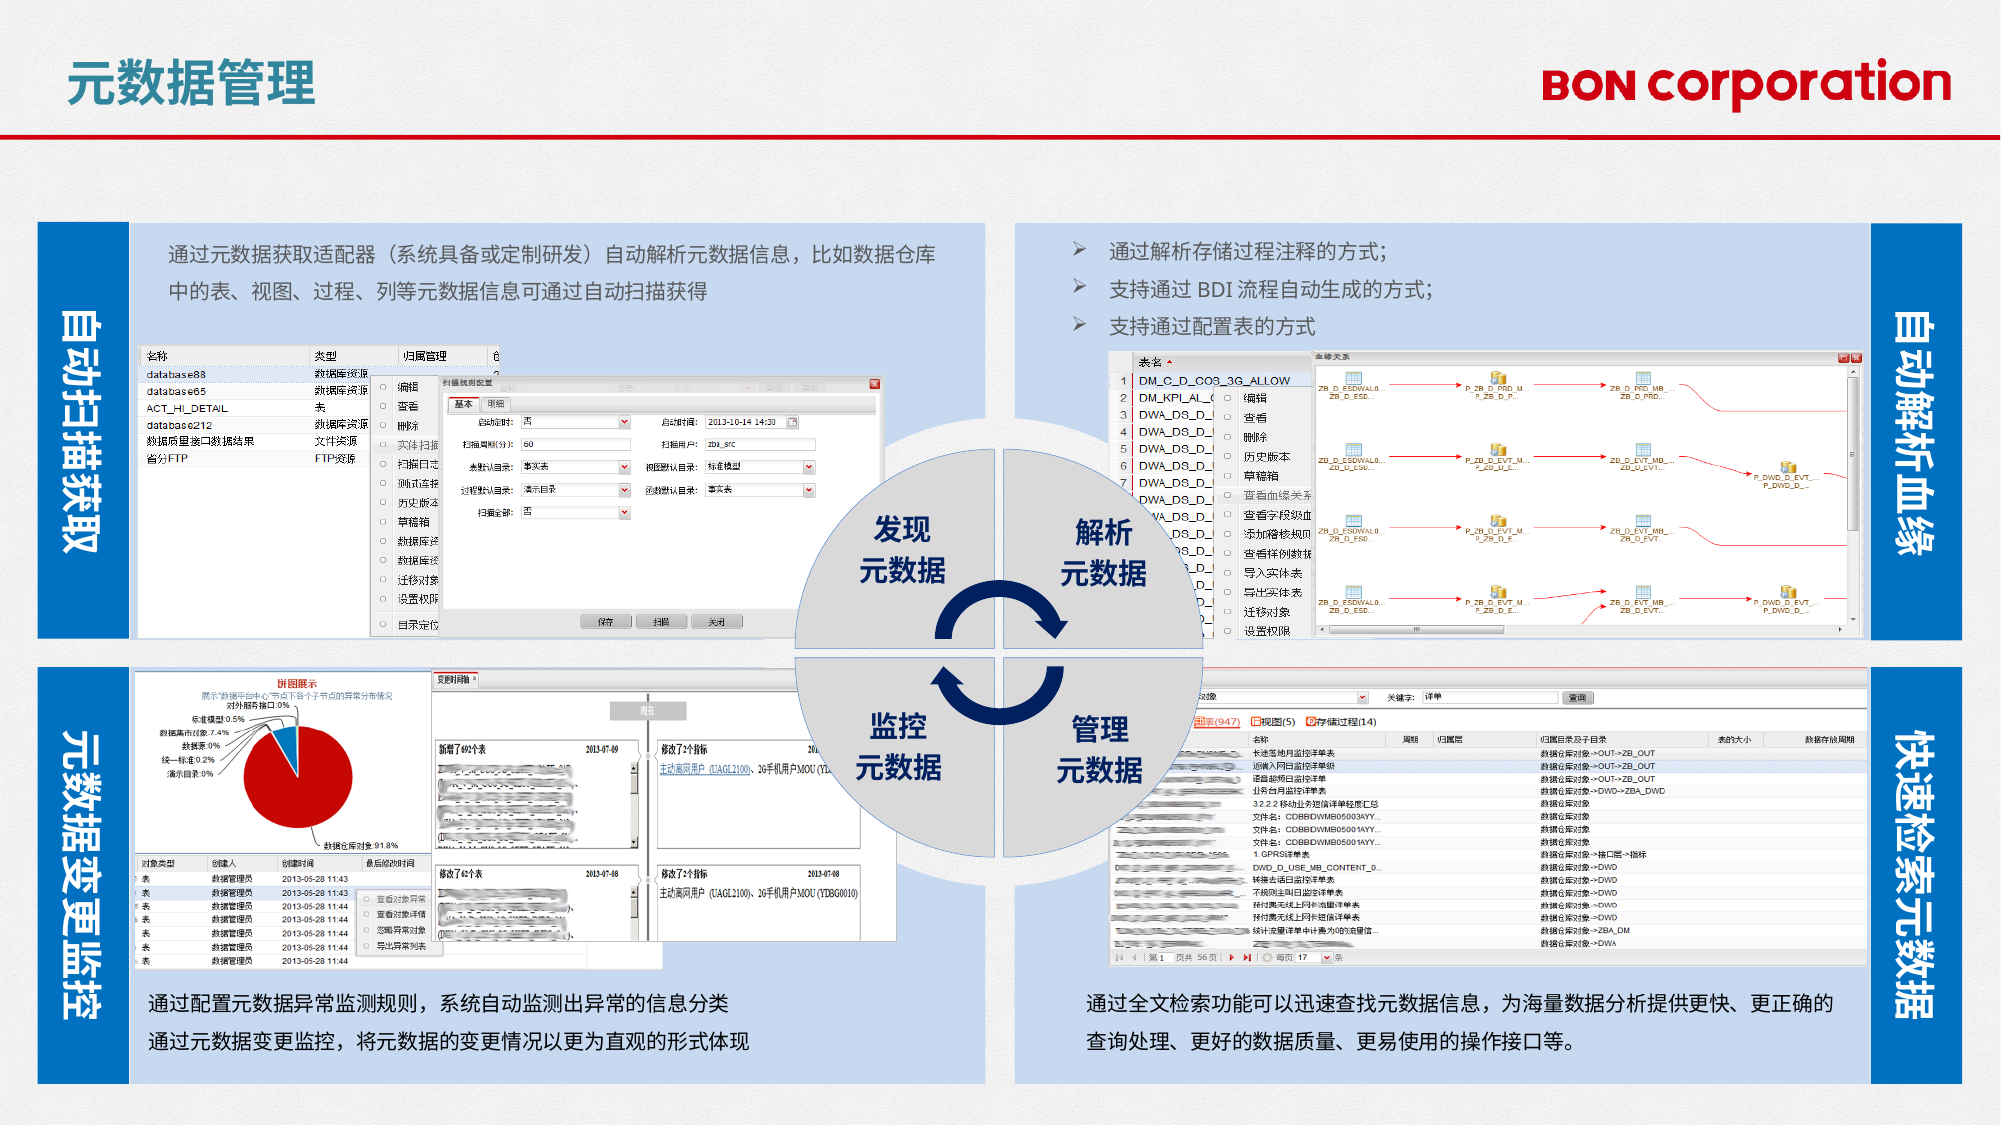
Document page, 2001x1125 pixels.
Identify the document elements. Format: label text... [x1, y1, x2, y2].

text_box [37, 218, 1963, 1085]
picture [0, 0, 2001, 135]
text_box 元数据管理 [51, 41, 1591, 121]
picture [0, 140, 2001, 1125]
